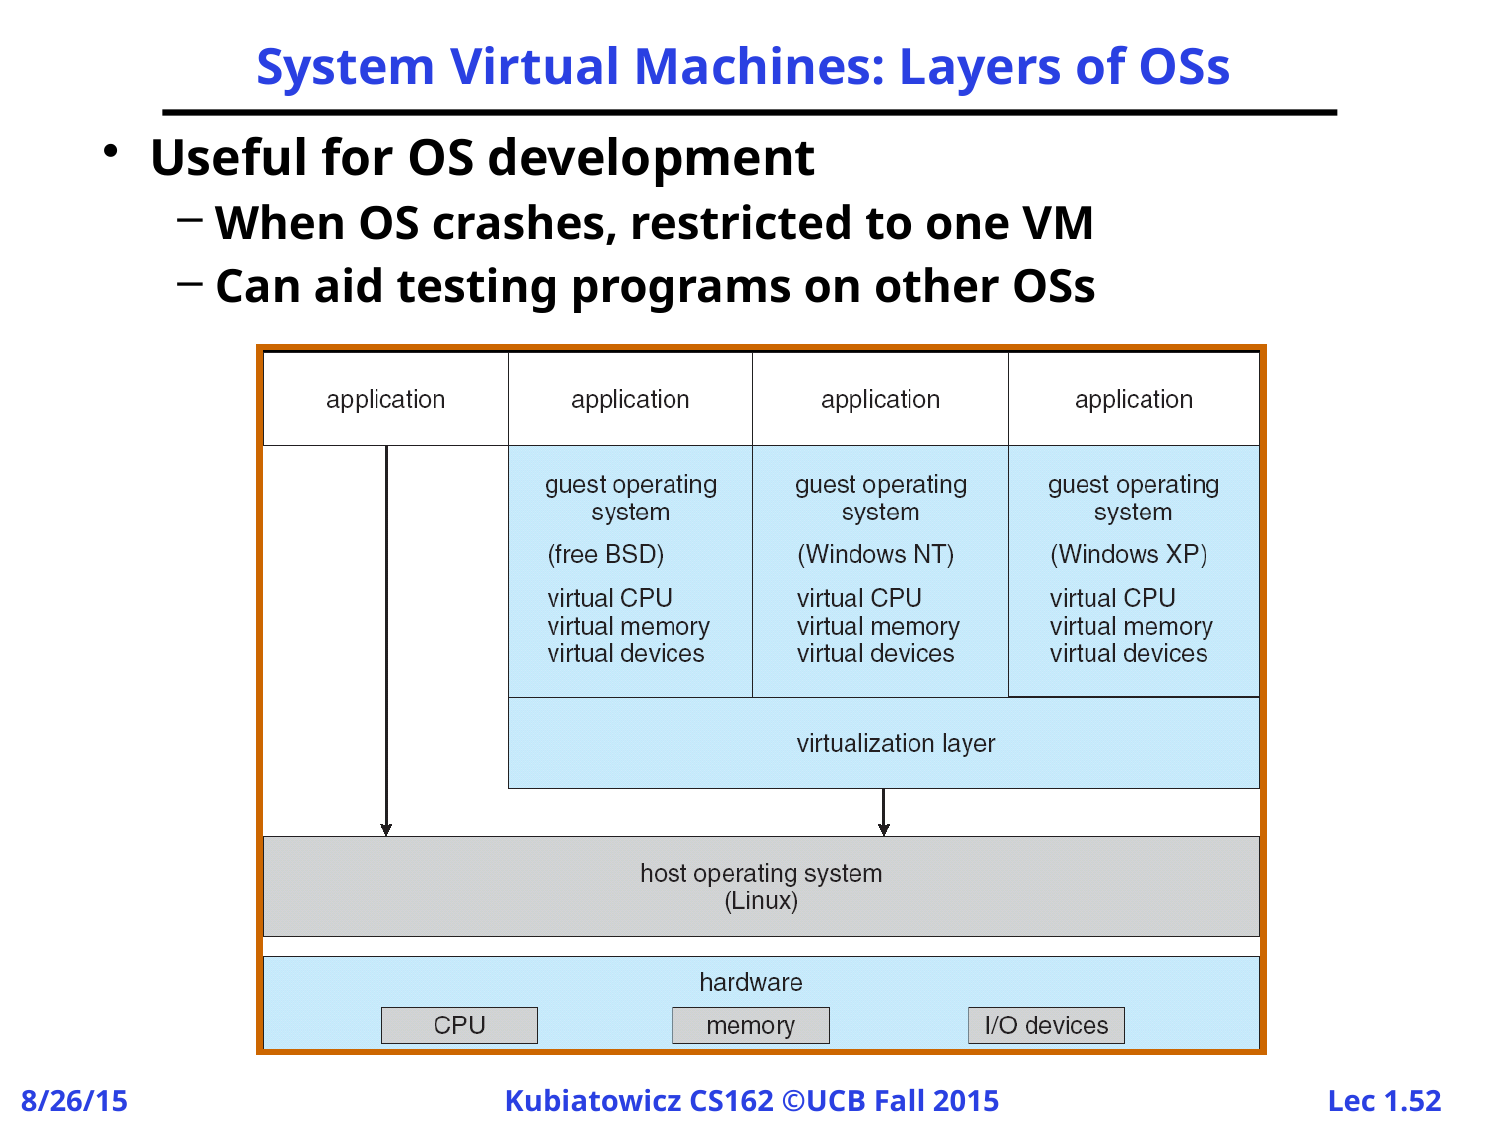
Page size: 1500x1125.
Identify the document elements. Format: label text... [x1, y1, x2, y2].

picture [262, 349, 1261, 1049]
list Useful for OS development When OS crashes, restricted to one VM Can aid testing programs on other OSs [87, 125, 1388, 963]
title System Virtual Machines: Layers of OSs [37, 24, 1450, 113]
